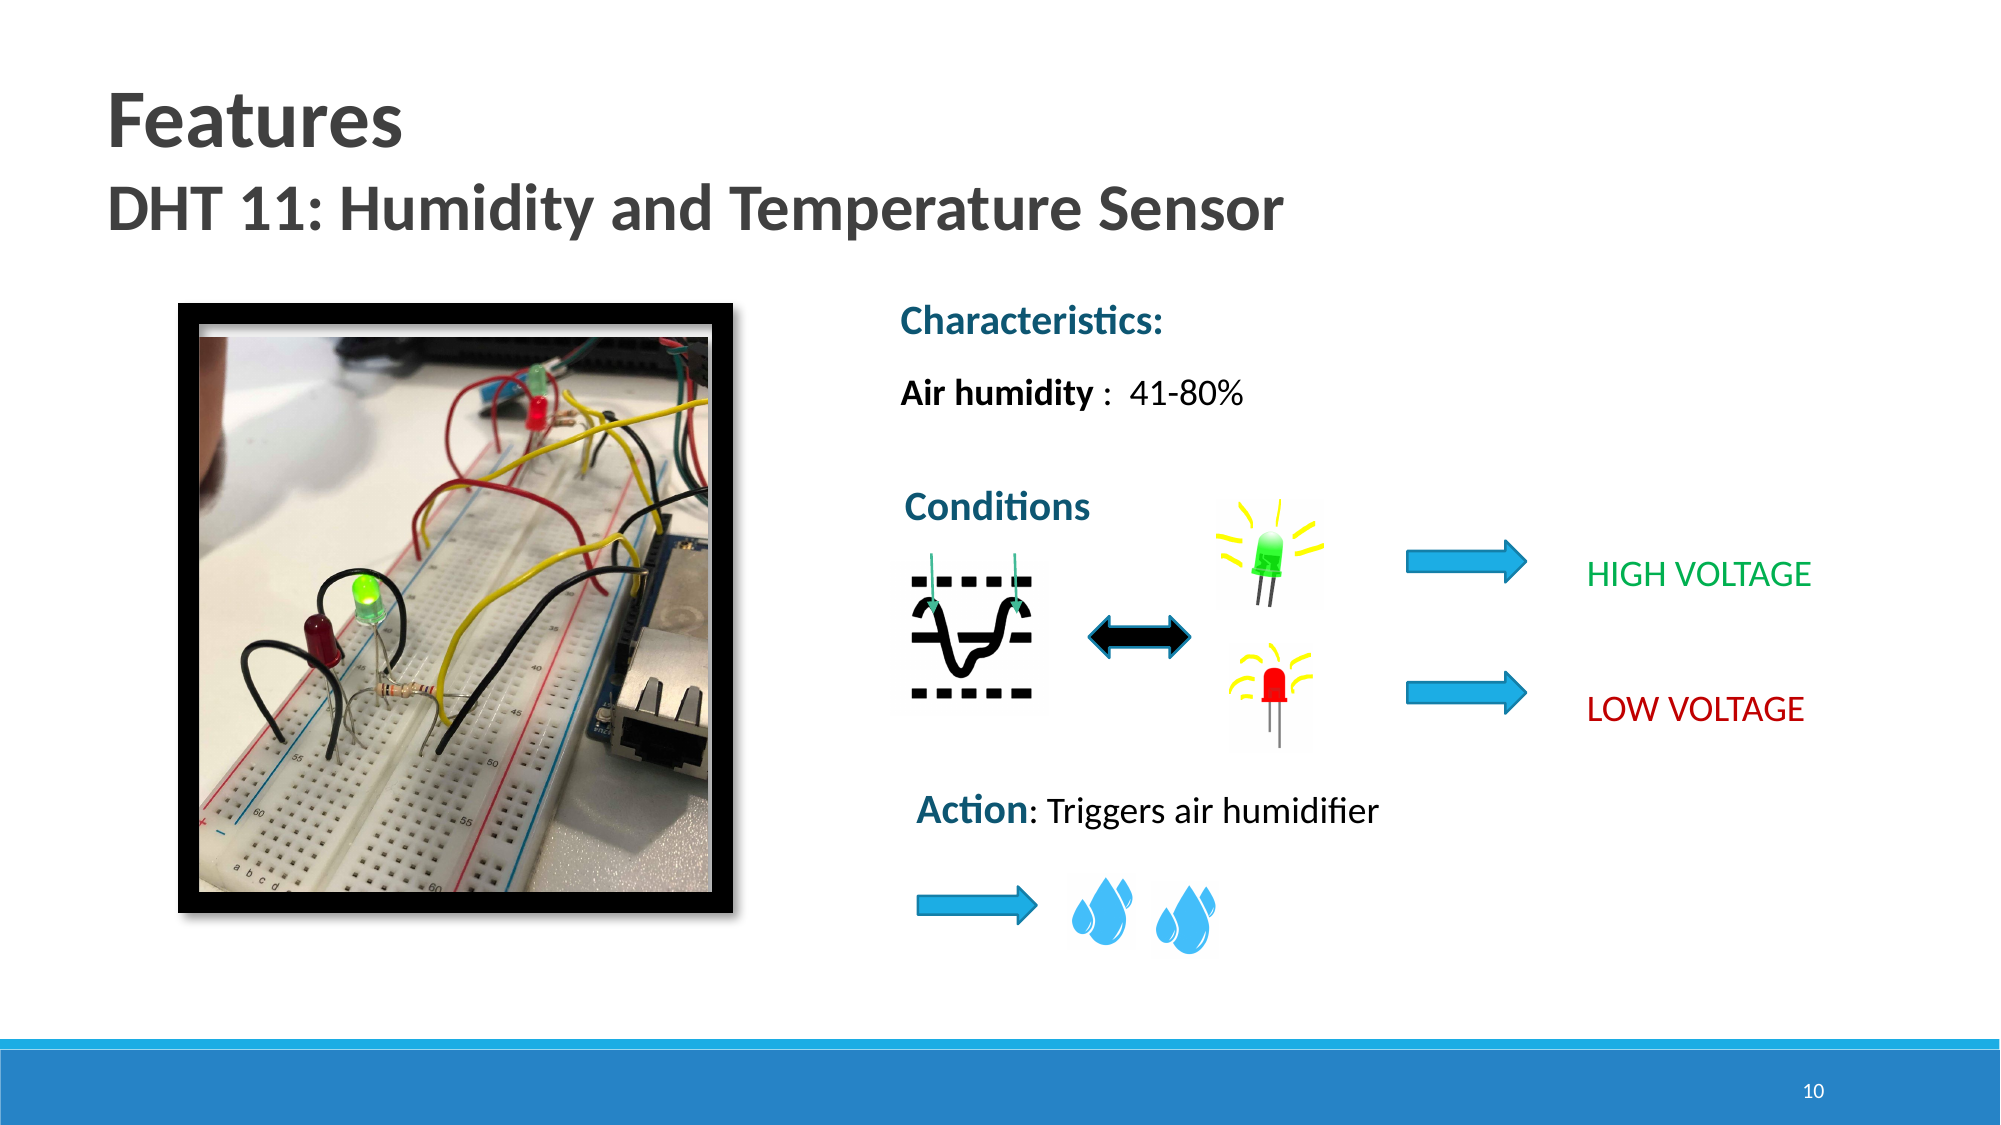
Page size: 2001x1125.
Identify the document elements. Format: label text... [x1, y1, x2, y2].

text_box Action: Triggers air humidifier [901, 774, 1607, 840]
picture [1067, 872, 1137, 951]
text_box [1406, 670, 1528, 715]
text_box [1087, 614, 1192, 660]
picture [198, 323, 713, 893]
text_box Characteristics: Air humidity : 41-80% [885, 285, 1398, 421]
text_box [916, 885, 1038, 926]
text_box HIGH VOLTAGE LOW VOLTAGE [1537, 541, 1928, 736]
picture [1216, 498, 1324, 610]
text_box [930, 552, 934, 615]
picture [1228, 642, 1314, 754]
picture [1150, 881, 1220, 959]
picture [889, 561, 1049, 716]
text_box Features DHT 11: Humidity and Temperature Sensor [92, 56, 1840, 252]
text_box [1406, 539, 1528, 584]
slide_number 10 [1624, 1059, 1840, 1120]
text_box Conditions [889, 471, 1402, 587]
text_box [1014, 552, 1018, 615]
